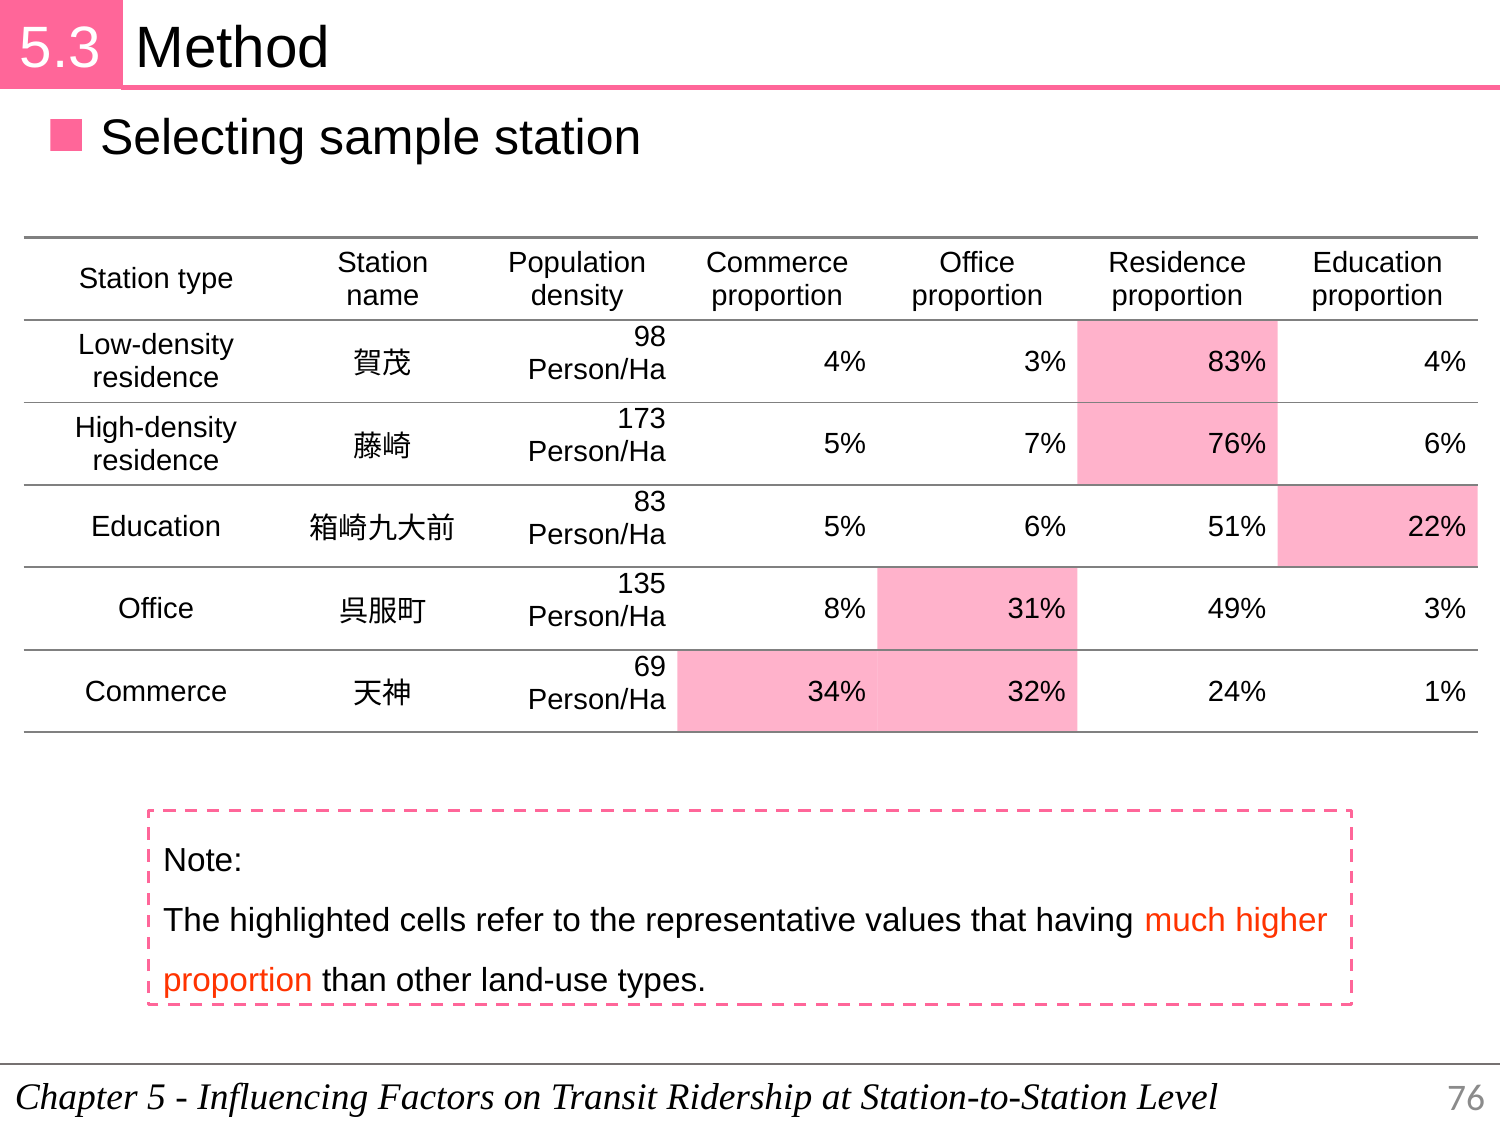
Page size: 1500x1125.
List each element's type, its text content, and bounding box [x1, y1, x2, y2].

table_cell 7% [877, 403, 1077, 484]
table_cell 69 Person/Ha [477, 651, 677, 731]
table_cell 賀茂 [289, 321, 477, 402]
text_box 5.3 [0, 0, 121, 87]
table_header Station name [289, 239, 477, 319]
table_header Office proportion [877, 239, 1077, 319]
table_header Station type [24, 239, 289, 319]
table_header Residence proportion [1077, 239, 1278, 319]
table_cell Office [24, 568, 289, 649]
table_cell 24% [1077, 651, 1278, 731]
text_box Note: The highlighted cells refer to the representative values that having much higher proportion than other land-use types. [148, 810, 1352, 1005]
table_cell 6% [877, 486, 1077, 566]
table_header Population density [477, 239, 677, 319]
table_cell 4% [677, 321, 877, 402]
table_cell 3% [1278, 568, 1478, 649]
table_cell 76% [1077, 403, 1278, 484]
table_cell 98 Person/Ha [477, 321, 677, 402]
table_cell 83 Person/Ha [477, 486, 677, 566]
table_cell 5% [677, 486, 877, 566]
table_cell 呉服町 [289, 568, 477, 649]
table_cell 8% [677, 568, 877, 649]
table_cell 83% [1077, 321, 1278, 402]
table_cell 51% [1077, 486, 1278, 566]
table_cell 31% [877, 568, 1077, 649]
table_cell 5% [677, 403, 877, 484]
table_cell 天神 [289, 651, 477, 731]
table_cell 4% [1278, 321, 1478, 402]
table_cell 3% [877, 321, 1077, 402]
table_cell 箱崎九大前 [289, 486, 477, 566]
table_cell 173 Person/Ha [477, 403, 677, 484]
table_cell 135 Person/Ha [477, 568, 677, 649]
table_cell 藤崎 [289, 403, 477, 484]
text_box Method [121, 1, 1500, 85]
table_header Commerce proportion [677, 239, 877, 319]
table_header Education proportion [1278, 239, 1478, 319]
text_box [50, 96, 661, 173]
table_cell 49% [1077, 568, 1278, 649]
table_cell 22% [1278, 486, 1478, 566]
table_cell Education [24, 486, 289, 566]
table_cell Low-density residence [24, 321, 289, 402]
slide_number 76 [1162, 1065, 1500, 1125]
table_cell Commerce [24, 651, 289, 731]
table_cell 1% [1278, 651, 1478, 731]
table_cell High-density residence [24, 403, 289, 484]
table_cell 34% [677, 651, 877, 731]
table_cell 6% [1278, 403, 1478, 484]
table_cell 32% [877, 651, 1077, 731]
text_box Chapter 5 - Influencing Factors on Transit Ridership at Station-to-Station Level [0, 1065, 1162, 1125]
